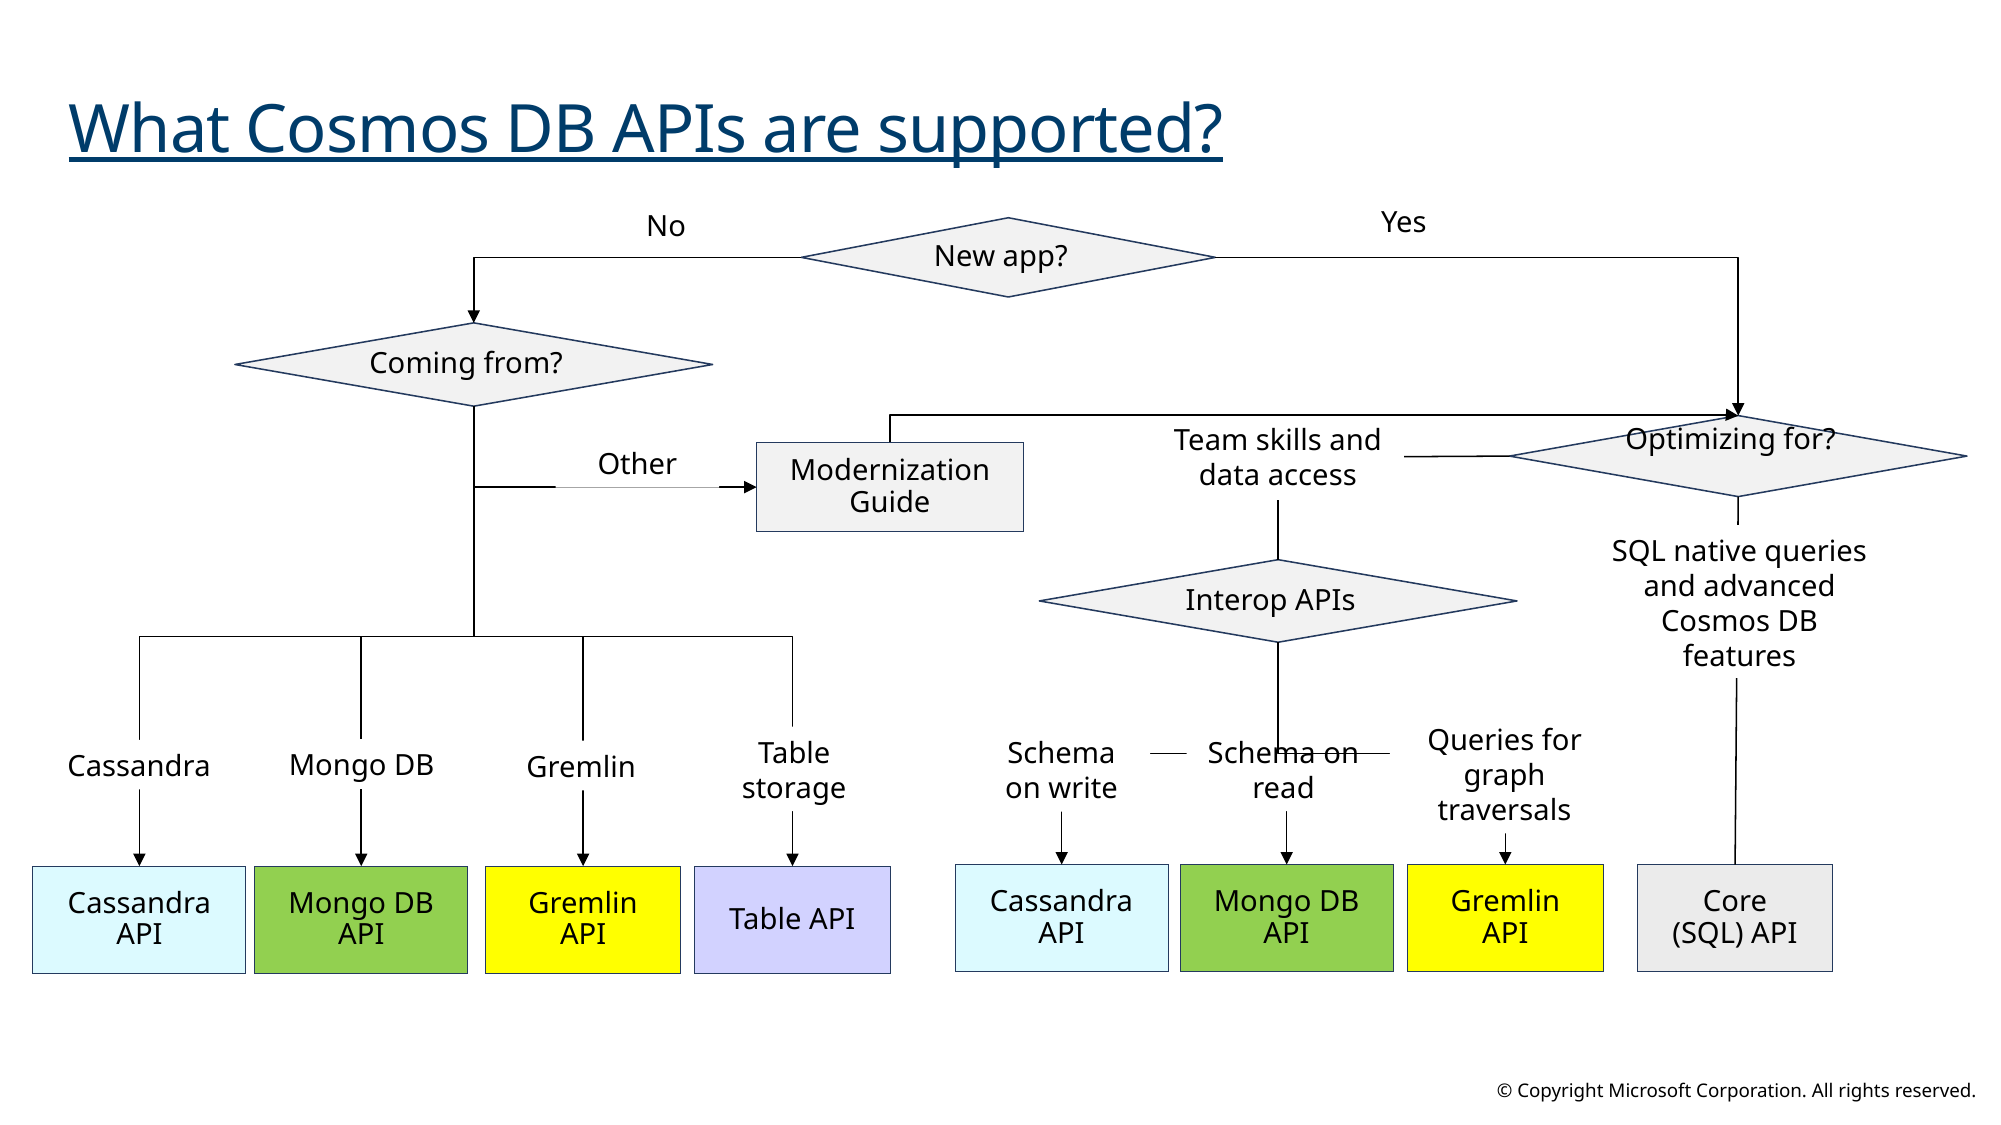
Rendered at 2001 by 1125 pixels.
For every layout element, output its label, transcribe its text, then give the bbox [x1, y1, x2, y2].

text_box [32, 195, 1968, 974]
title What Cosmos DB APIs are supported? [68, 72, 1930, 184]
